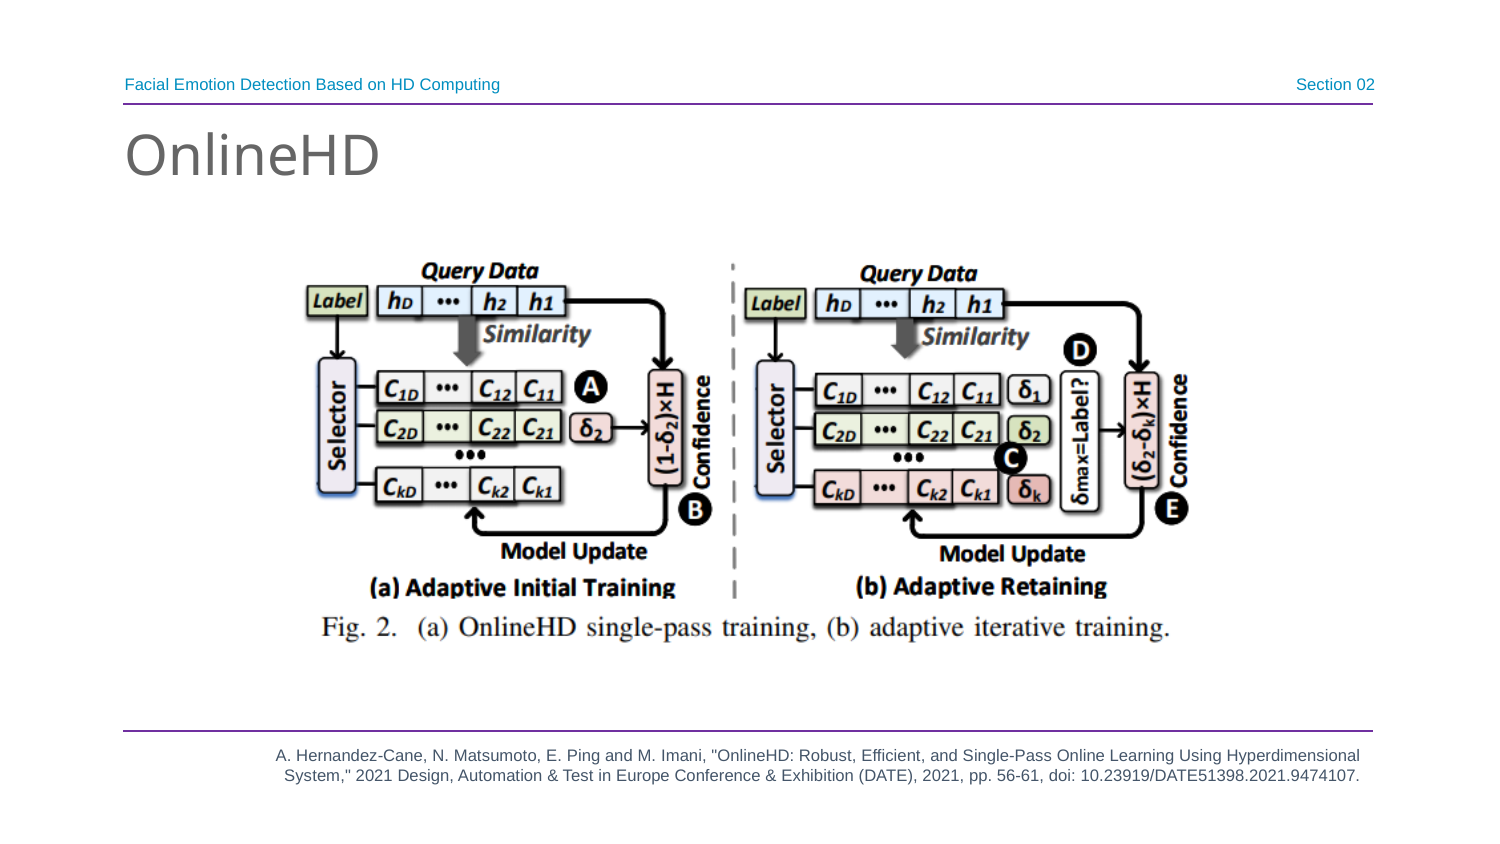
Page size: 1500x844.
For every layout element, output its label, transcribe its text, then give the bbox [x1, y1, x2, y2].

picture [294, 248, 1206, 649]
text_box Facial Emotion Detection Based on HD Computing [113, 68, 535, 100]
text_box OnlineHD [113, 113, 1155, 199]
text_box Section 02 [1239, 68, 1387, 100]
text_box A. Hernandez-Cane, N. Matsumoto, E. Ping and M. Imani, "OnlineHD: Robust, Efficient, and Single-Pass Online Learning Using Hyperdimensional System," 2021 Design, Automation & Test in Europe Conference & Exhibition (DATE), 2021, pp. 56-61, doi: 10.23919/DATE51398.2021.9474107. [218, 739, 1374, 844]
